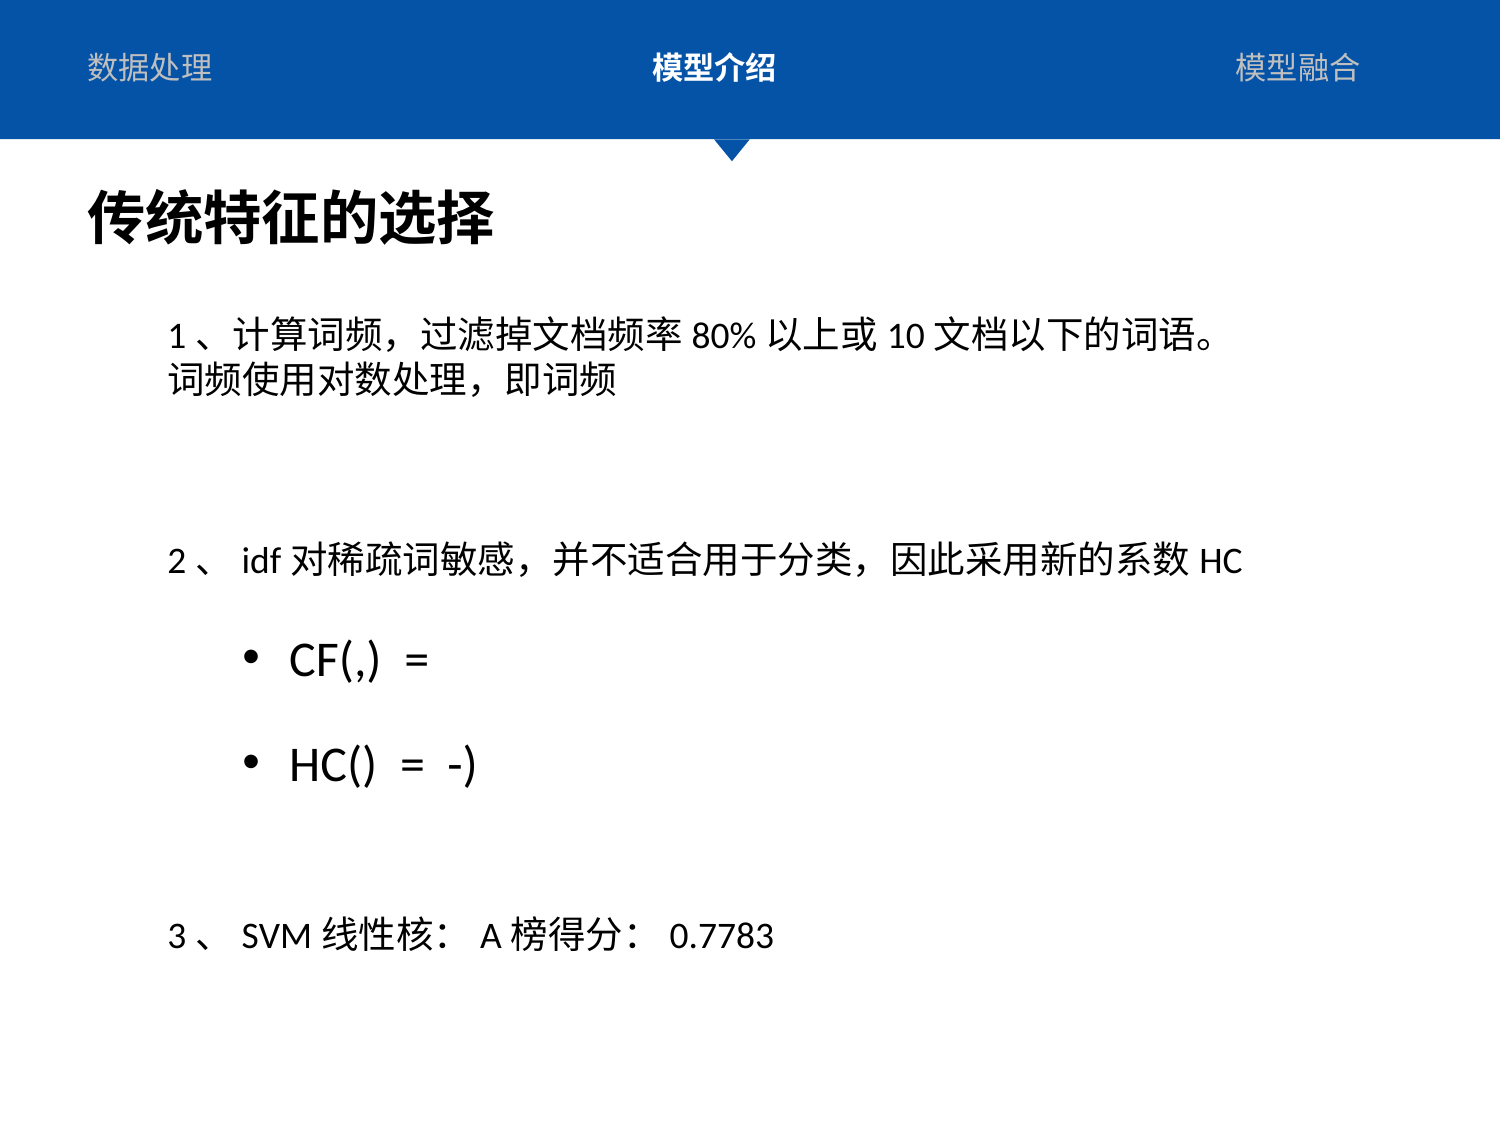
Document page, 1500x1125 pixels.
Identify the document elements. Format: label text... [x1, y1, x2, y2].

text_box 二、模型介绍 [72, 196, 618, 282]
text_box 传统特征的选择 [72, 174, 515, 259]
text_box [0, 0, 1500, 162]
